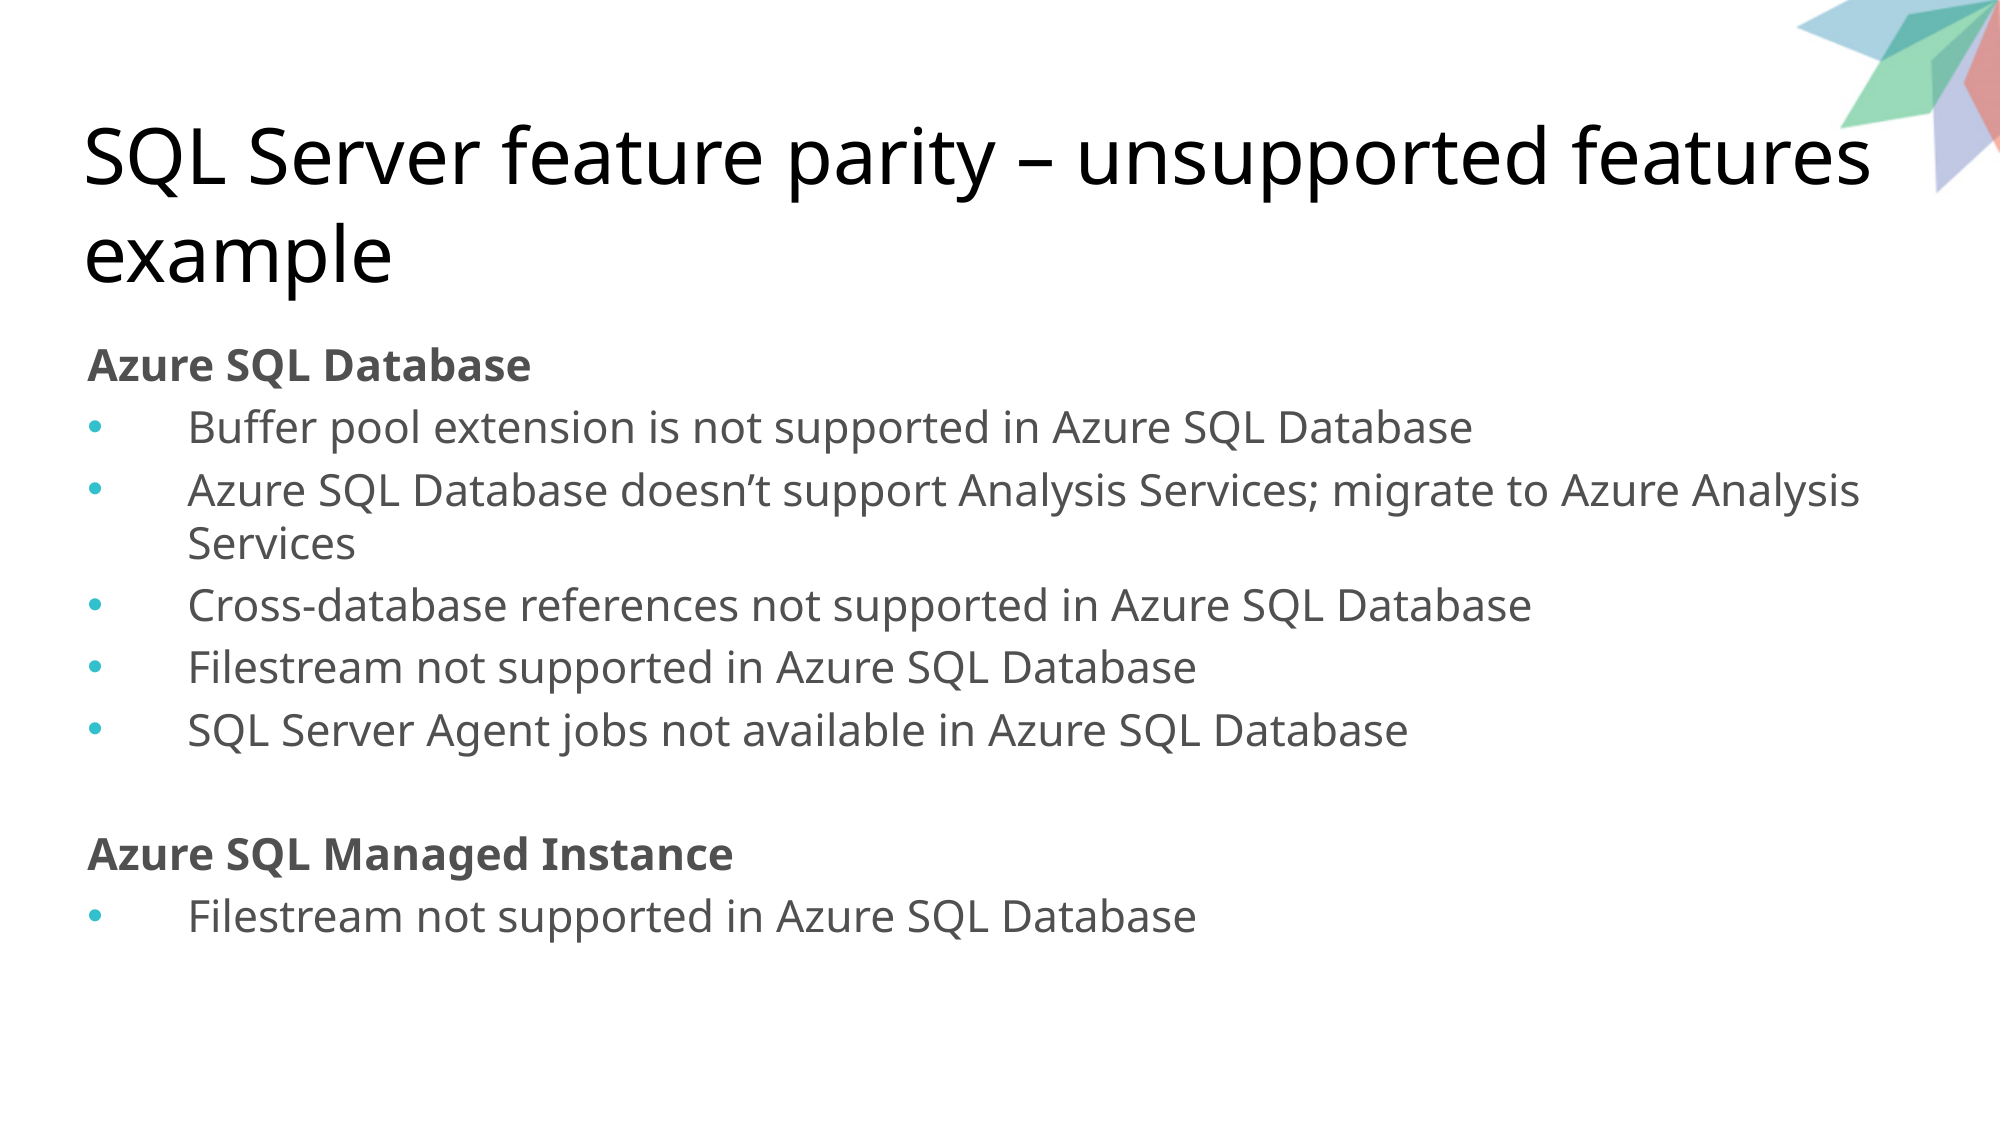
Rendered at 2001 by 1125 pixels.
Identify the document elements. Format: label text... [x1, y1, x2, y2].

title SQL Server feature parity – unsupported features example [68, 95, 1924, 231]
picture [1795, 0, 2000, 197]
list Azure SQL Database Buffer pool extension is not supported in Azure SQL Database Azure SQL Database doesn’t support Analysis Services; migrate to Azure Analysis Services Cross-database references not supported in Azure SQL Database Filestream not supported in Azure SQL Database SQL Server Agent jobs not available in Azure SQL Database Azure SQL Managed Instance Filestream not supported in Azure SQL Database [72, 329, 1928, 1000]
